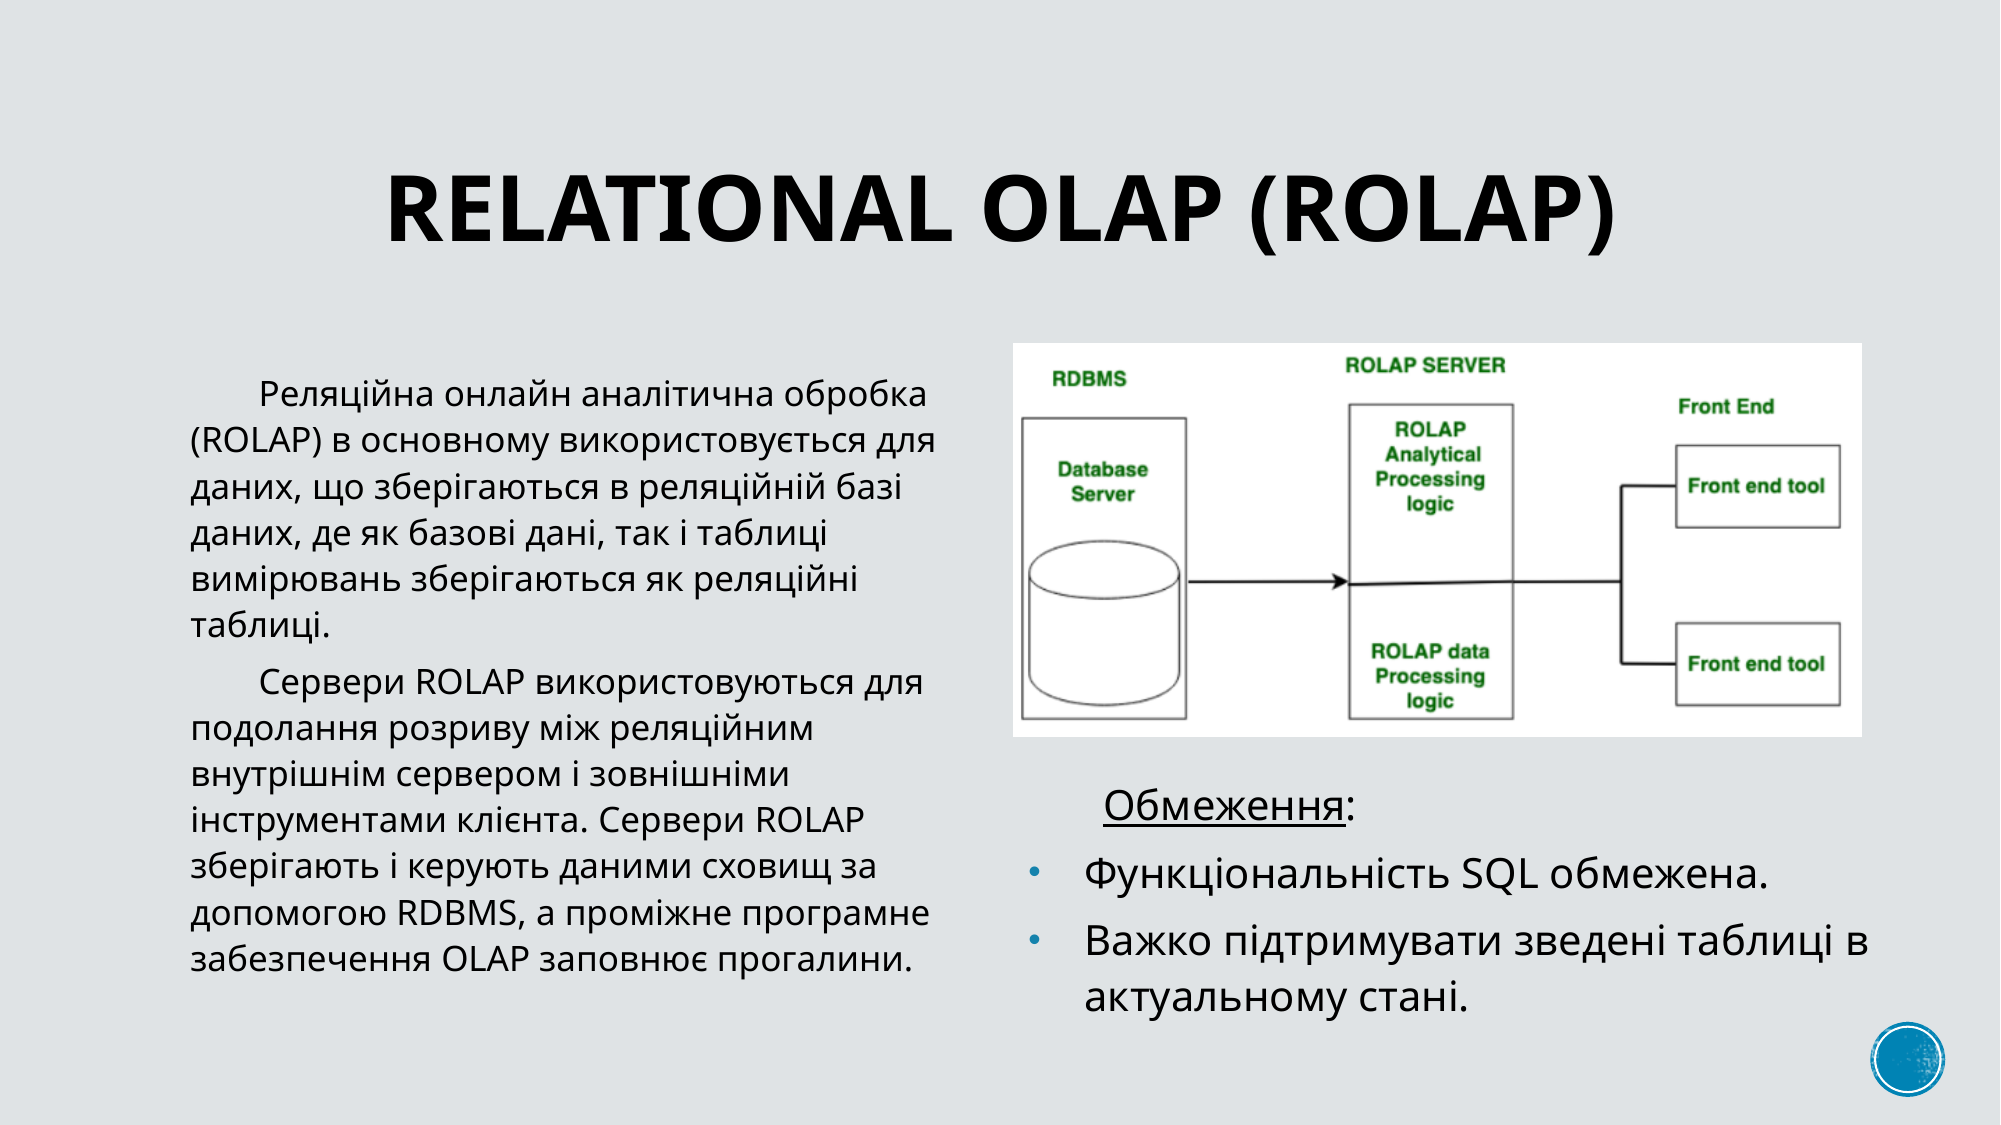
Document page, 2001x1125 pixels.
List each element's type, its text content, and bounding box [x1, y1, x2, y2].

list Реляційна онлайн аналітична обробка (ROLAP) в основному використовується для даних, що зберігаються в реляційній базі даних, де як базові дані, так і таблиці вимірювань зберігаються як реляційні таблиці. Сервери ROLAP використовуються для подолання розриву між реляційним внутрішнім сервером і зовнішніми інструментами клієнта. Сервери ROLAP зберігають і керують даними сховищ за допомогою RDBMS, а проміжне програмне забезпечення OLAP заповнює прогалини. [175, 360, 956, 1013]
text_box Обмеження: Функціональність SQL обмежена. Важко підтримувати зведені таблиці в актуальному стані. [1013, 766, 1889, 1030]
title Relational OLAP (ROLAP) [175, 79, 1826, 344]
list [1018, 347, 1860, 733]
